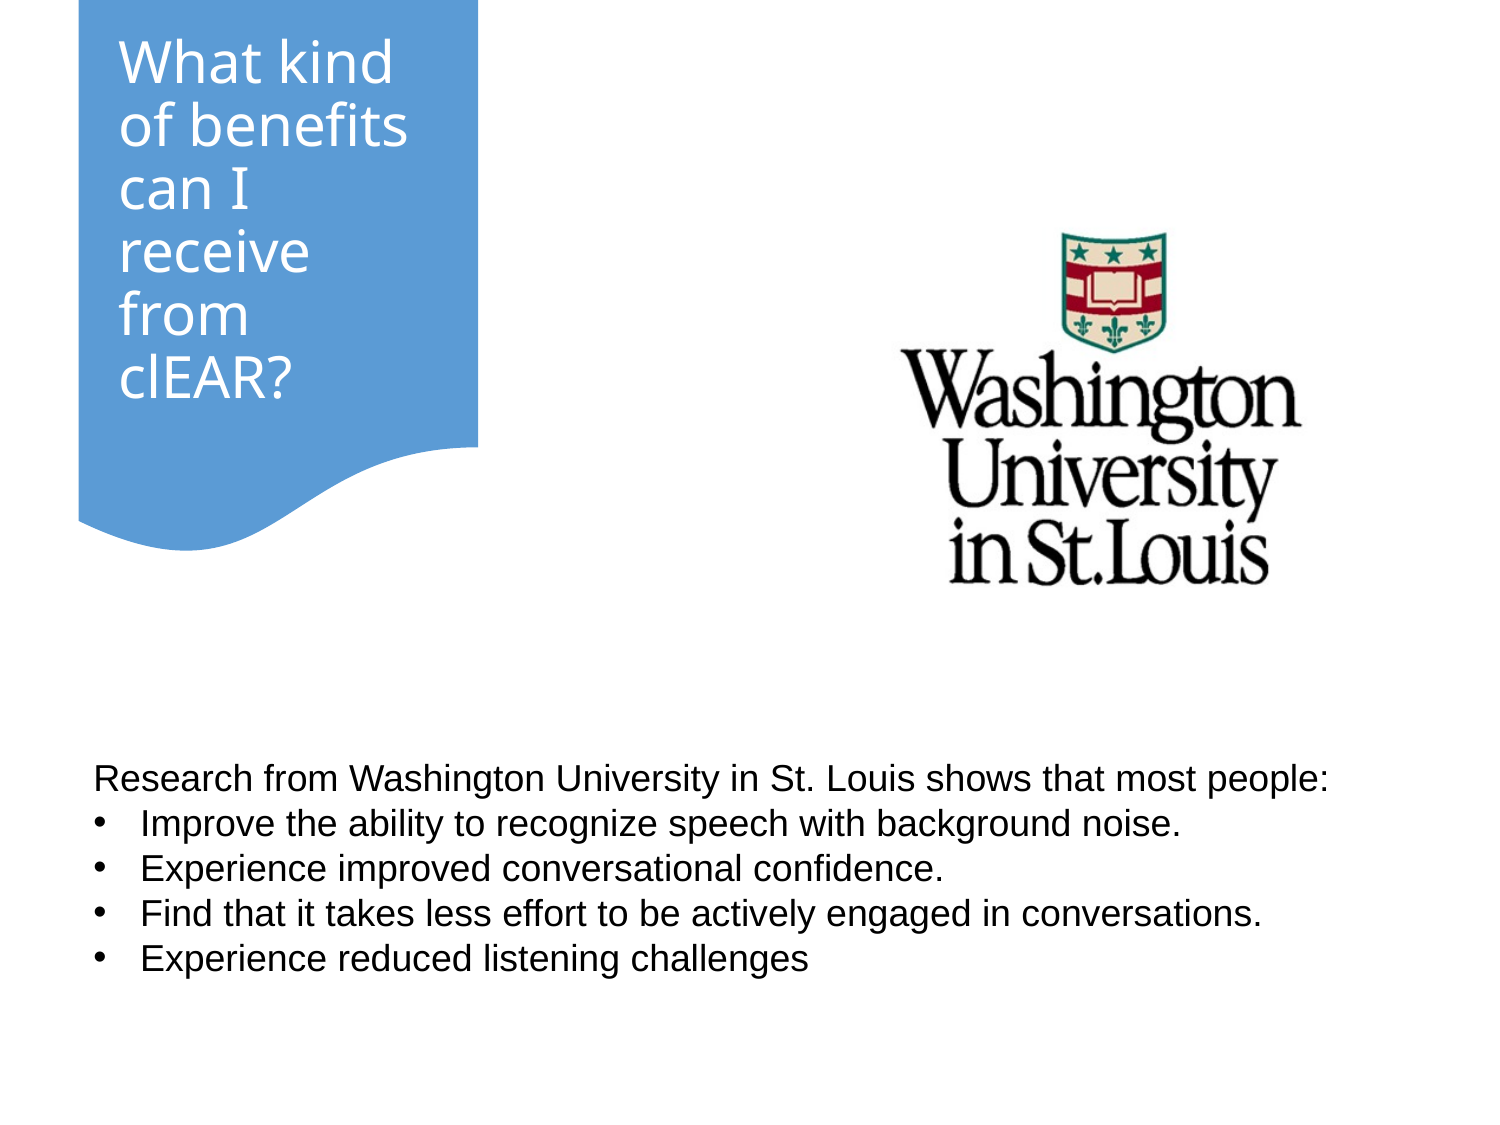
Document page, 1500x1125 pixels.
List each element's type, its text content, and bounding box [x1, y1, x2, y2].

text_box [77, 0, 480, 552]
title What kind of benefits can I receive from clEAR? [103, 28, 453, 417]
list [854, 171, 1345, 663]
text_box Research from Washington University in St. Louis shows that most people: Improve the ability to recognize speech with background noise. Experience improved conversational confidence. Find that it takes less effort to be actively engaged in conversations. Experience reduced listening challenges [78, 746, 1380, 987]
text_box [0, 0, 1500, 1125]
